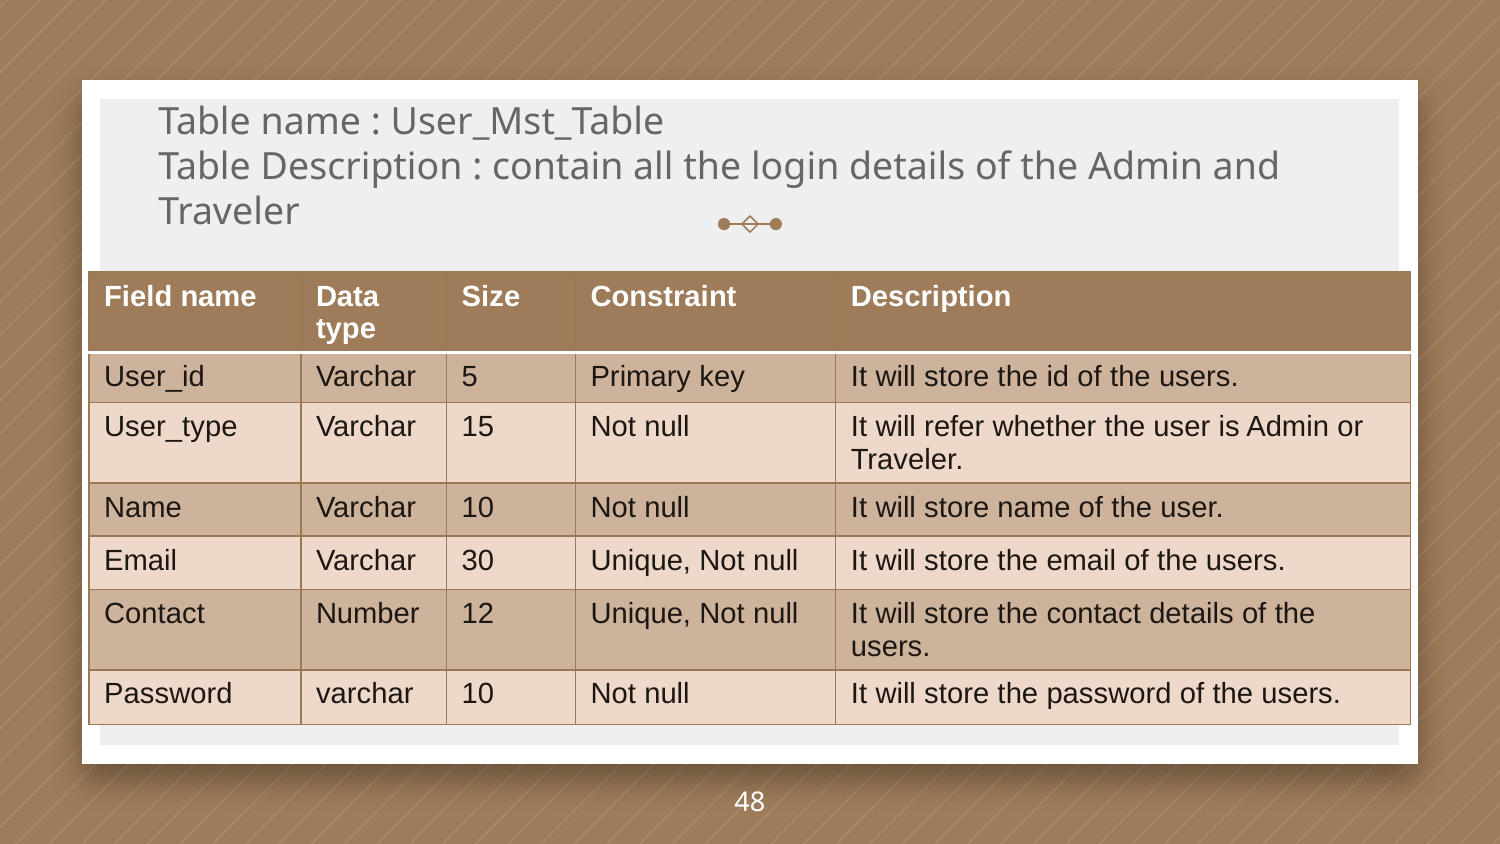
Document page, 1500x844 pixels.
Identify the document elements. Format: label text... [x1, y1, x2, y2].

table_cell Varchar [302, 403, 446, 482]
table_cell User_id [90, 354, 300, 402]
table_cell Varchar [302, 484, 446, 535]
table_cell varchar [302, 671, 446, 724]
table_cell Not null [576, 403, 835, 482]
table_cell Email [90, 537, 300, 589]
slide_number 48 [0, 762, 1500, 844]
table_cell Not null [576, 671, 835, 724]
table_cell Primary key [576, 354, 835, 402]
table_header Description [836, 273, 1410, 351]
table_cell 10 [447, 671, 575, 724]
table_cell It will store name of the user. [836, 484, 1410, 535]
table_header Size [447, 273, 575, 351]
table_cell It will store the email of the users. [836, 537, 1410, 589]
table_header Data type [302, 273, 446, 351]
table_cell Contact [90, 590, 300, 669]
table_cell Name [90, 484, 300, 535]
table_cell Unique, Not null [576, 590, 835, 669]
table_cell Varchar [302, 537, 446, 589]
table_header Field name [90, 273, 300, 351]
table_cell It will refer whether the user is Admin or Traveler. [836, 403, 1410, 482]
table_cell 12 [447, 590, 575, 669]
table_cell 10 [447, 484, 575, 535]
table_header Constraint [576, 273, 835, 351]
table_cell Password [90, 671, 300, 724]
table_cell Unique, Not null [576, 537, 835, 589]
table_cell Varchar [302, 354, 446, 402]
table_cell 5 [447, 354, 575, 402]
table_cell 15 [447, 403, 575, 482]
table_cell It will store the password of the users. [836, 671, 1410, 724]
table_cell Number [302, 590, 446, 669]
table_cell User_type [90, 403, 300, 482]
table_cell It will store the contact details of the users. [836, 590, 1410, 669]
table_cell 30 [447, 537, 575, 589]
table_cell It will store the id of the users. [836, 354, 1410, 402]
table_cell Not null [576, 484, 835, 535]
title Table name : User_Mst_Table Table Description : contain all the login details of the Admin and Traveler [143, 125, 1357, 248]
